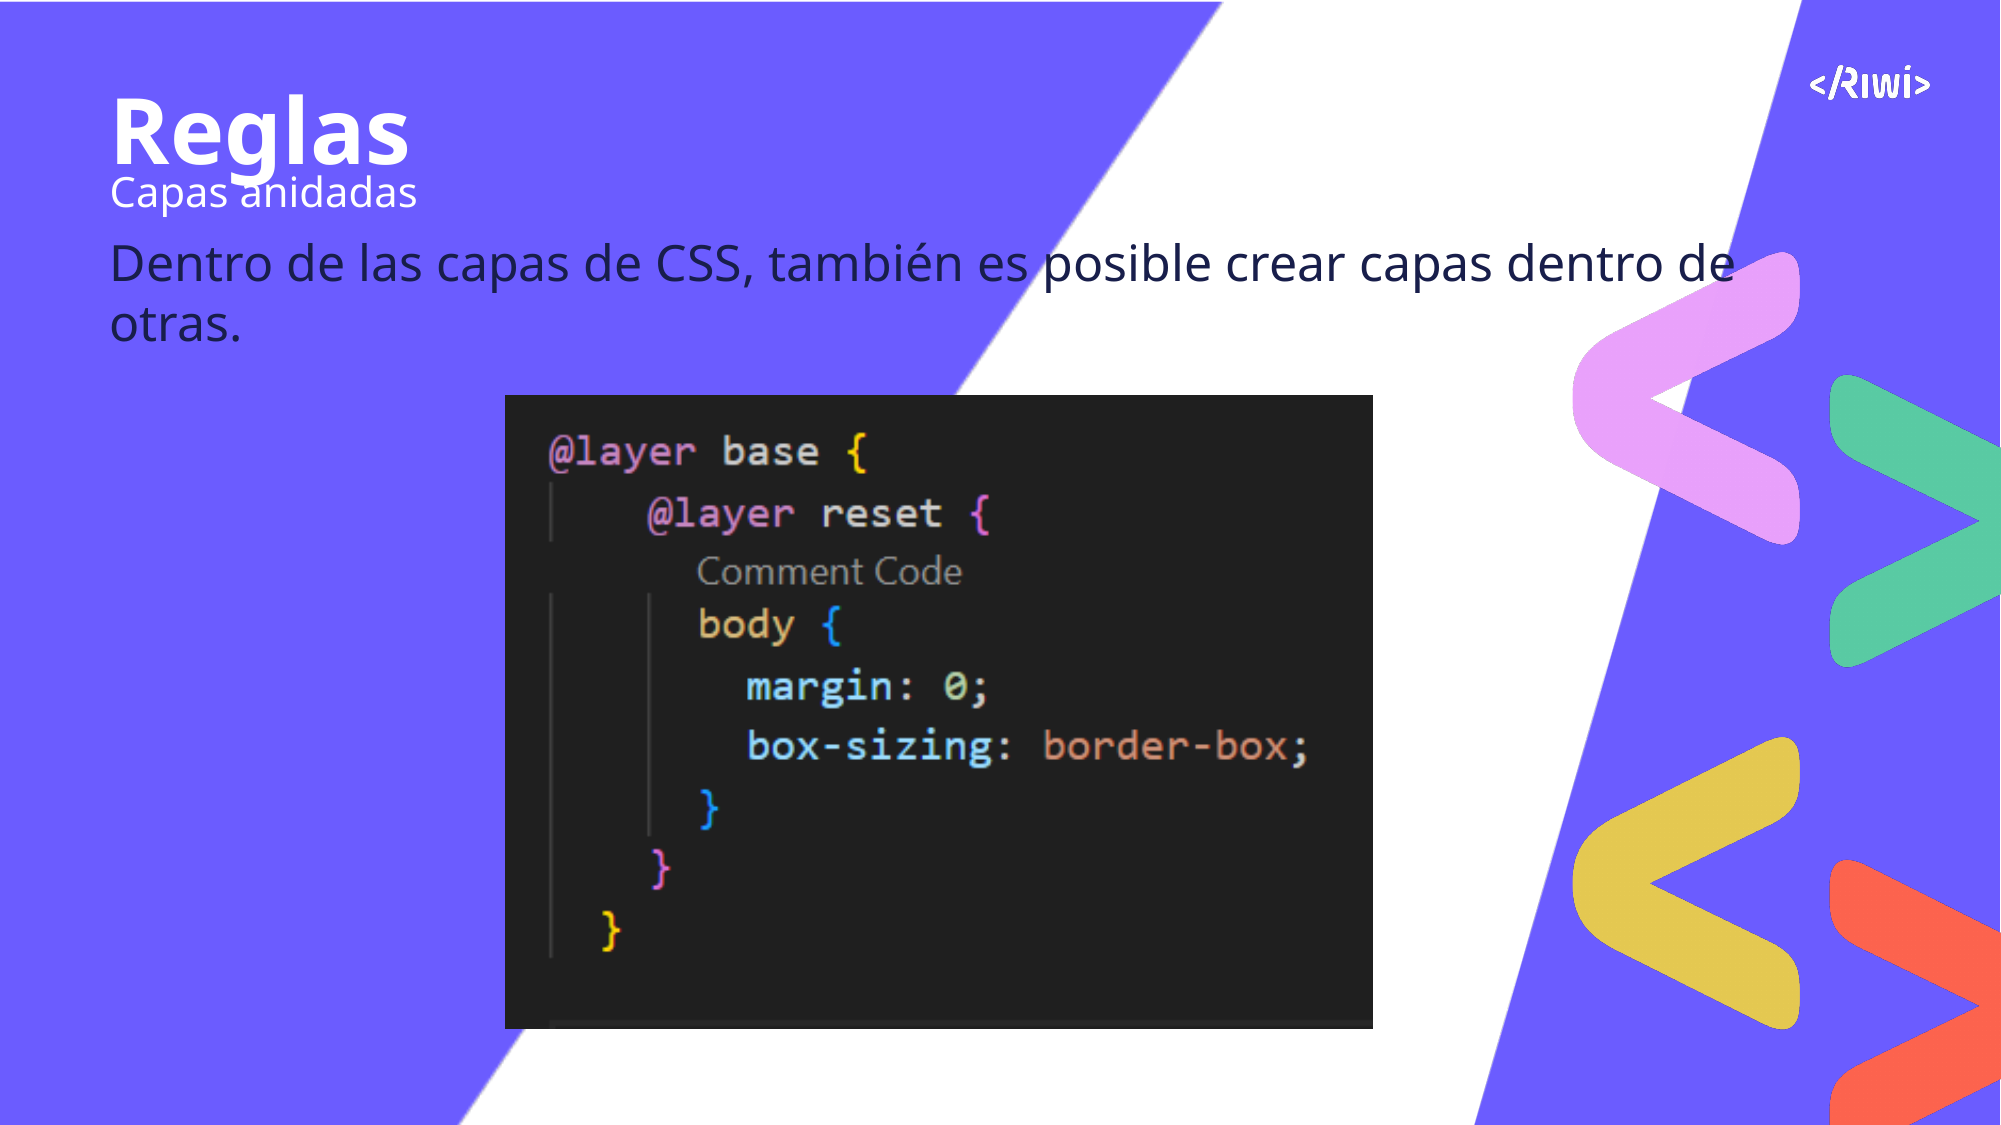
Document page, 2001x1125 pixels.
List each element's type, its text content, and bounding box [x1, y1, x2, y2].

text_box Dentro de las capas de CSS, también es posible crear capas dentro de otras. [1230, 224, 1468, 359]
picture [0, 0, 1374, 1125]
picture [1473, 0, 2001, 1125]
